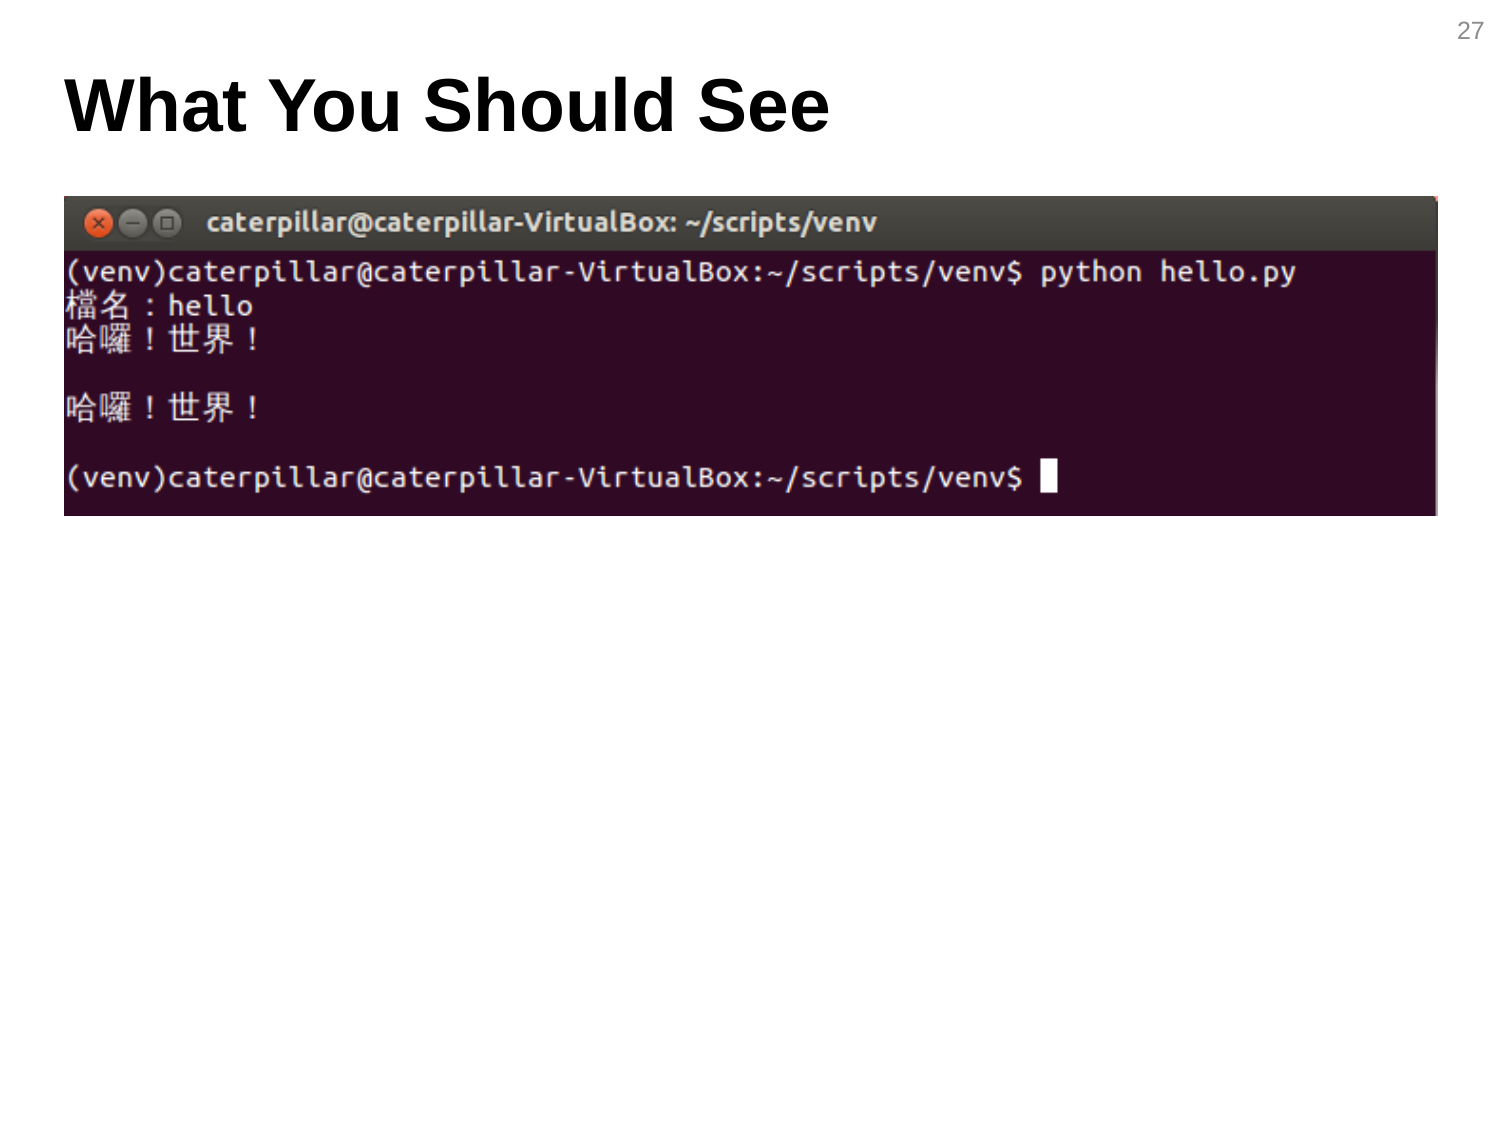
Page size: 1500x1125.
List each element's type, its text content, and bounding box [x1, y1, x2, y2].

picture [64, 196, 1438, 516]
title What You Should See [49, 7, 1400, 195]
slide_number 27 [1149, 0, 1500, 60]
